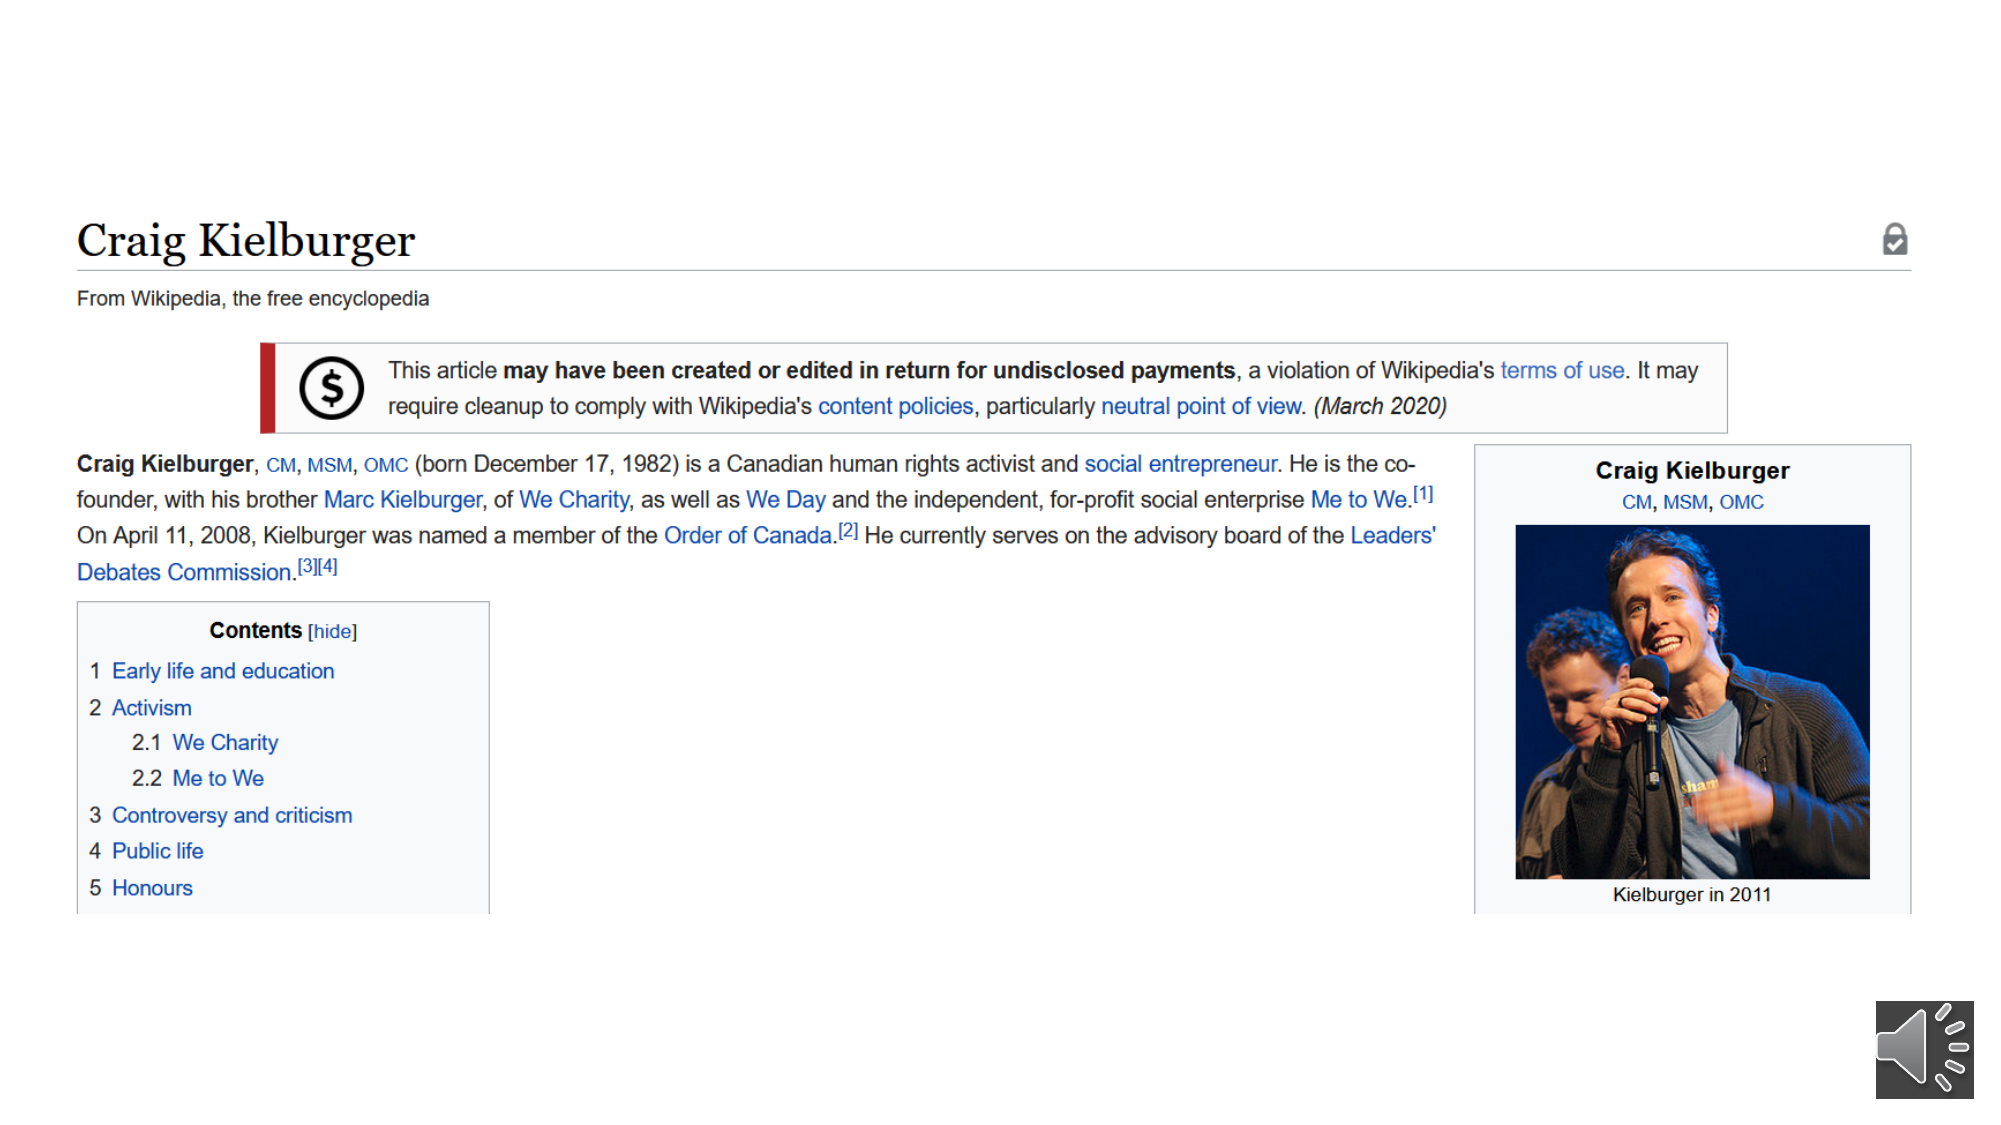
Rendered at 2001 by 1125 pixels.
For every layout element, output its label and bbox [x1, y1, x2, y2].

picture [1874, 999, 1975, 1100]
list [63, 211, 1937, 914]
